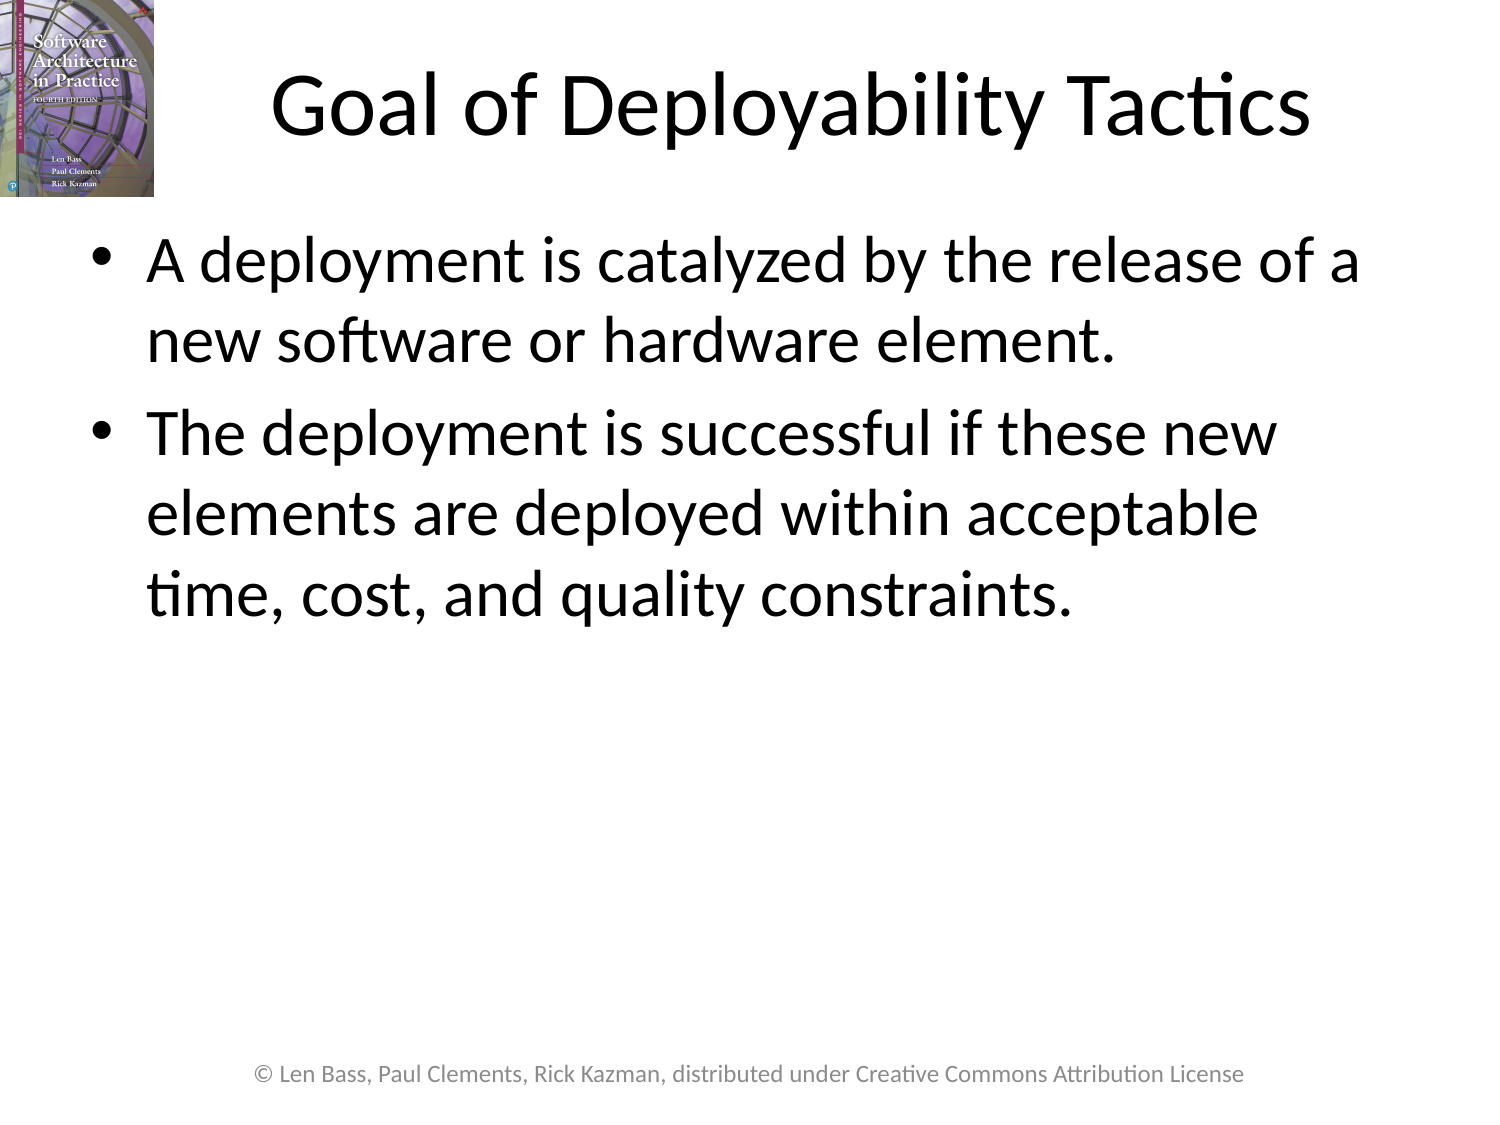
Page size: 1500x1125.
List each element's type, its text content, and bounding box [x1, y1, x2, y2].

title Goal of Deployability Tactics [159, 45, 1425, 173]
picture [0, 0, 154, 197]
list A deployment is catalyzed by the release of a new software or hardware element. The deployment is successful if these new elements are deployed within acceptable time, cost, and quality constraints. [75, 208, 1425, 1005]
footer © Len Bass, Paul Clements, Rick Kazman, distributed under Creative Commons Attribution License [230, 1042, 1270, 1103]
